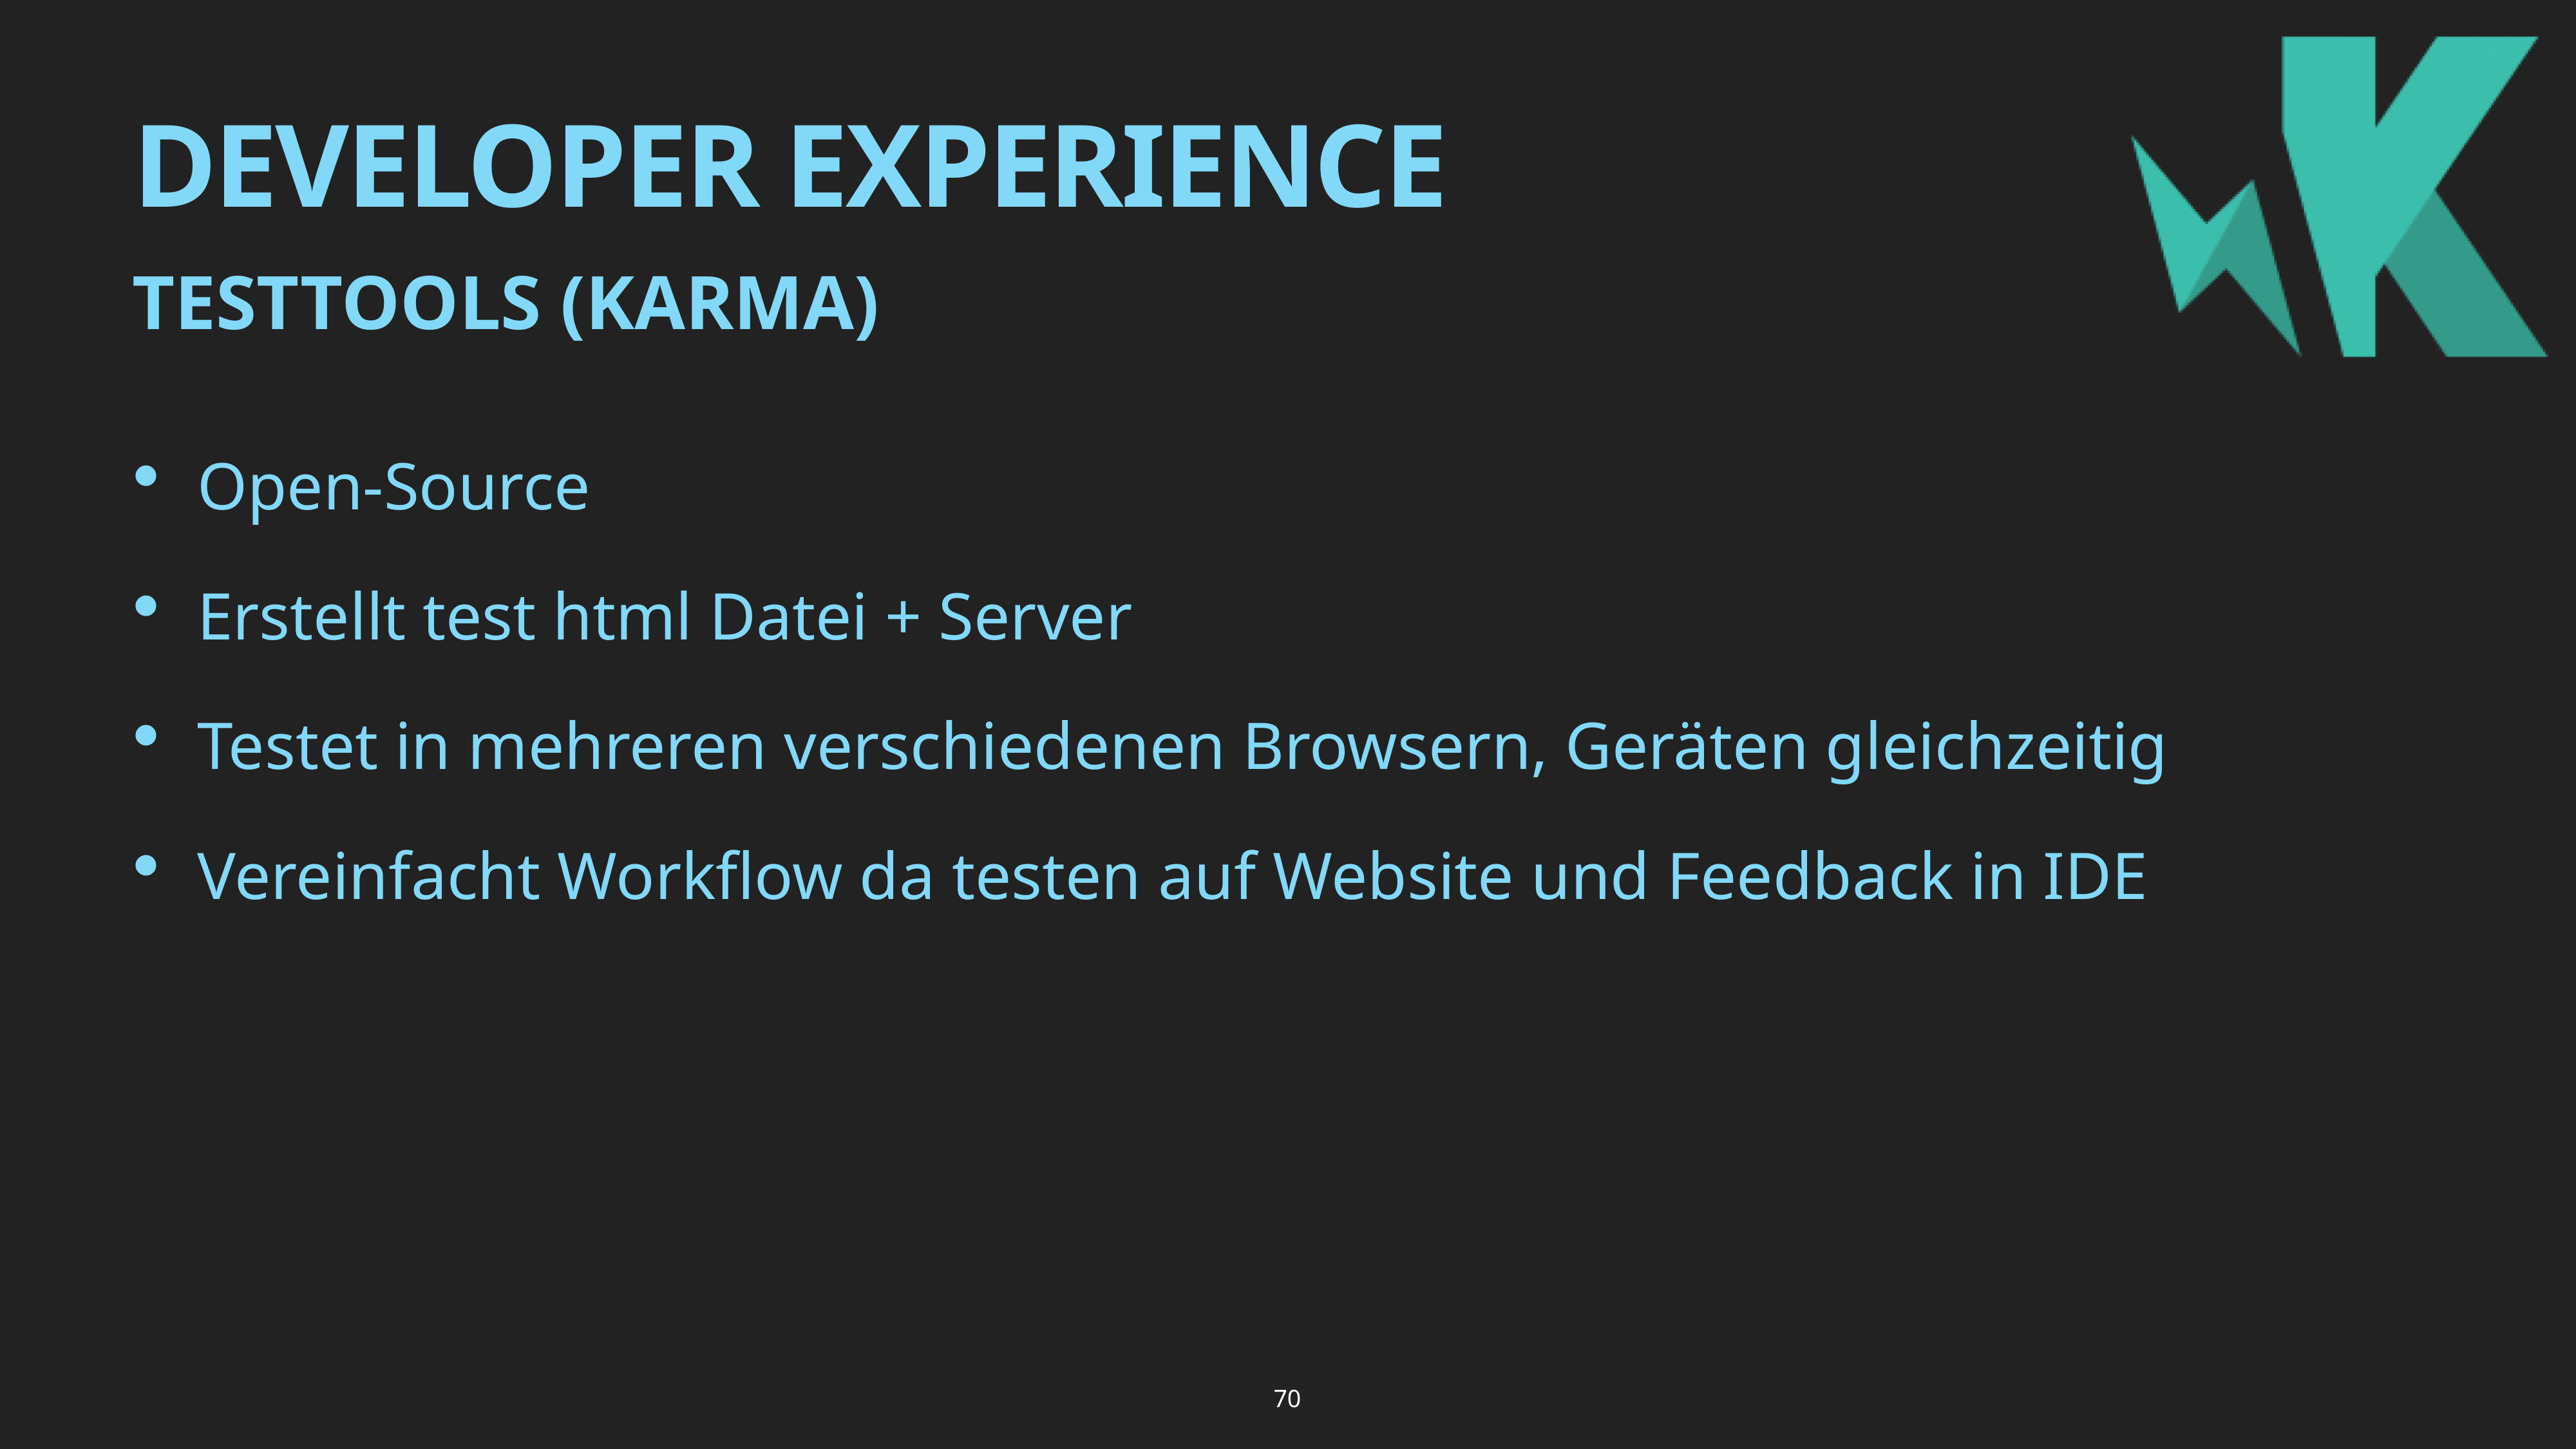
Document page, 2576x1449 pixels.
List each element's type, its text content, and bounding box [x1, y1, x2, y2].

list Open-Source Erstellt test html Datei + Server Testet in mehreren verschiedenen Browsern, Geräten gleichzeitig Vereinfacht Workflow da testen auf Website und Feedback in IDE [127, 448, 2449, 1321]
title DEVELOPER EXPERIENCE [127, 113, 2092, 250]
slide_number 70 [1257, 1381, 1318, 1422]
list TESTTOOLS (KARMA) [127, 250, 2092, 350]
picture [2092, 0, 2576, 436]
